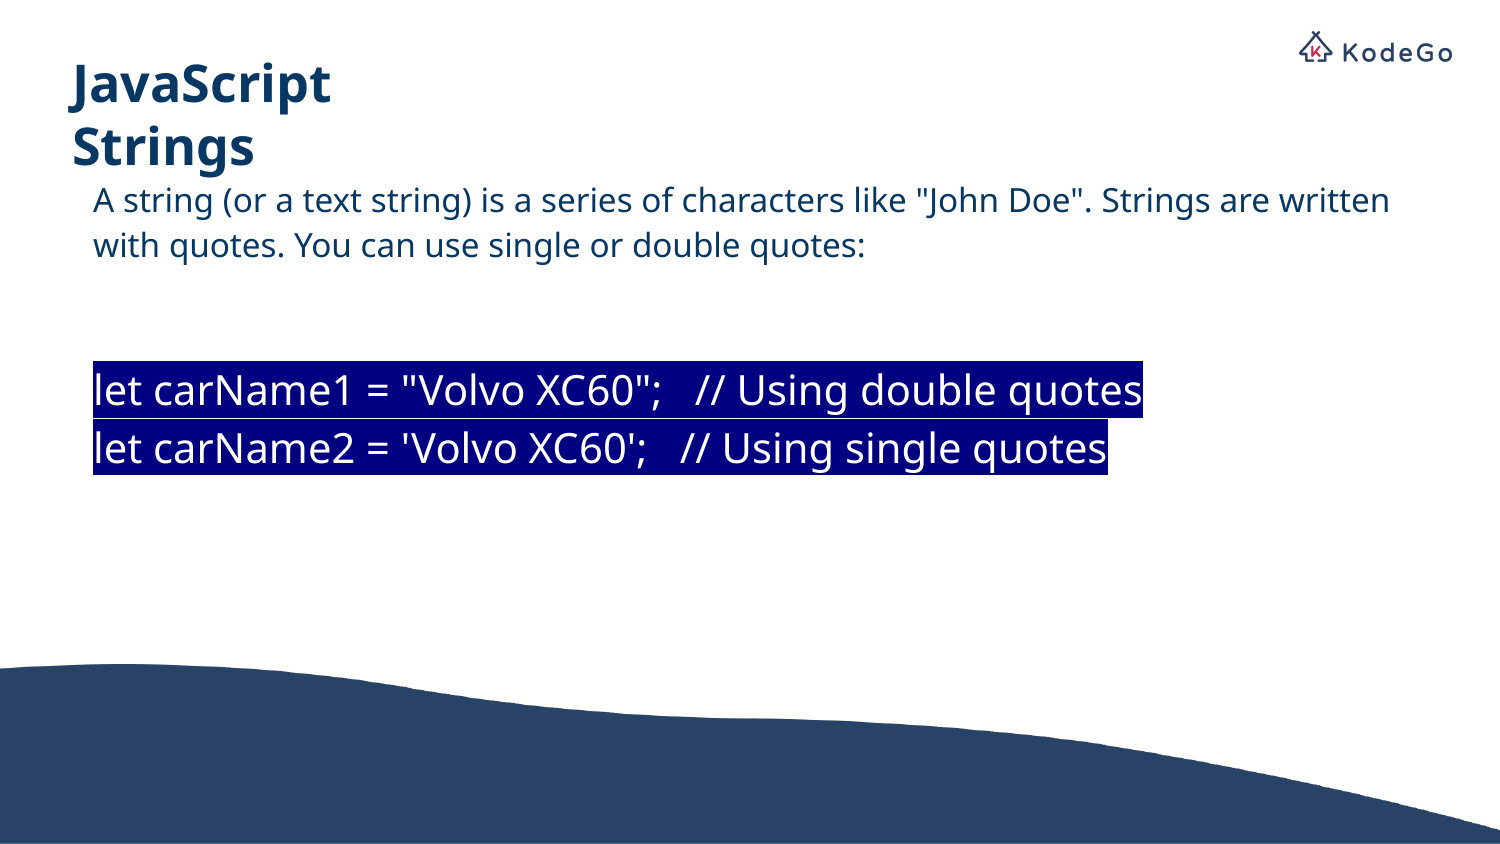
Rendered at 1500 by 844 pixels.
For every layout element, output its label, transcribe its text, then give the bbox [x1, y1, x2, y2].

picture [0, 664, 1500, 844]
picture [1285, 16, 1463, 76]
text_box A string (or a text string) is a series of characters like "John Doe". Strings are written with quotes. You can use single or double quotes: let carName1 = "Volvo XC60"; // Using double quotes let carName2 = 'Volvo XC60'; // Using single quotes [78, 157, 1463, 402]
text_box JavaScript Strings [57, 75, 517, 150]
